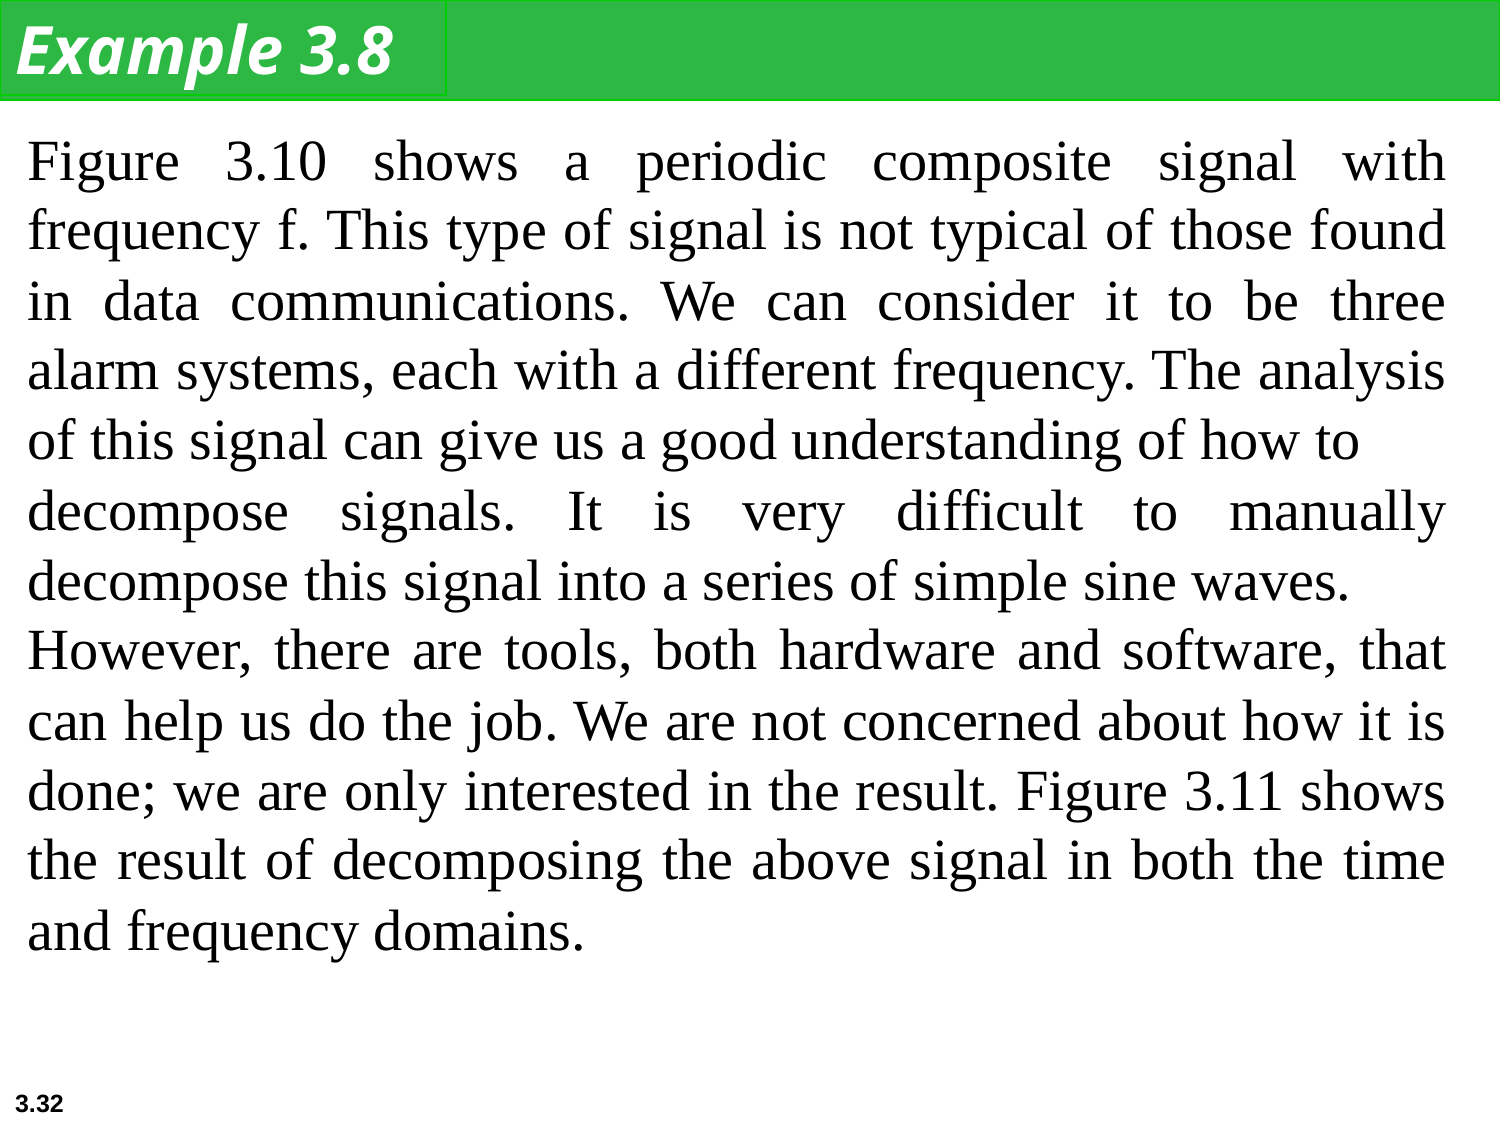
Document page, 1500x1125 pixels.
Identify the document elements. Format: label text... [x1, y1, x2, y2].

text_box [0, 0, 1500, 101]
text_box Figure 3.10 shows a periodic composite signal with frequency f. This type of signal is not typical of those found in data communications. We can consider it to be three alarm systems, each with a different frequency. The analysis of this signal can give us a good understanding of how to decompose signals. It is very difficult to manually decompose this signal into a series of simple sine waves. However, there are tools, both hardware and software, that can help us do the job. We are not concerned about how it is done; we are only interested in the result. Figure 3.11 shows the result of decomposing the above signal in both the time and frequency domains. [12, 114, 1463, 969]
text_box 3.‹#› [0, 1049, 313, 1125]
